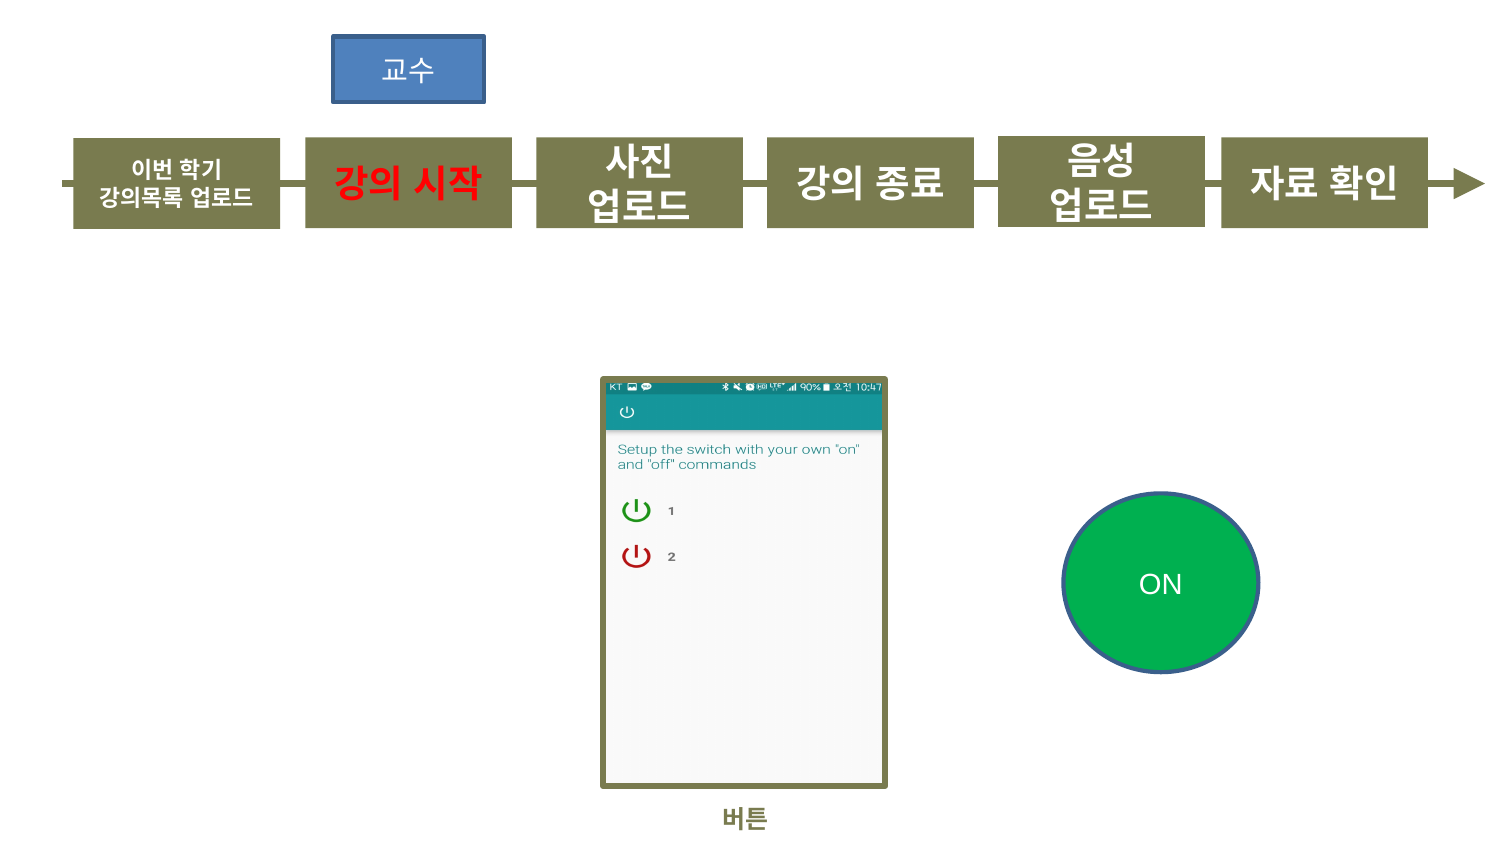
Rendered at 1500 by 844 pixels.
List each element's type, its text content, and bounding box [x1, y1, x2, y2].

picture [0, 362, 1500, 844]
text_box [602, 379, 886, 844]
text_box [62, 135, 1486, 230]
text_box 교수 [331, 34, 486, 104]
